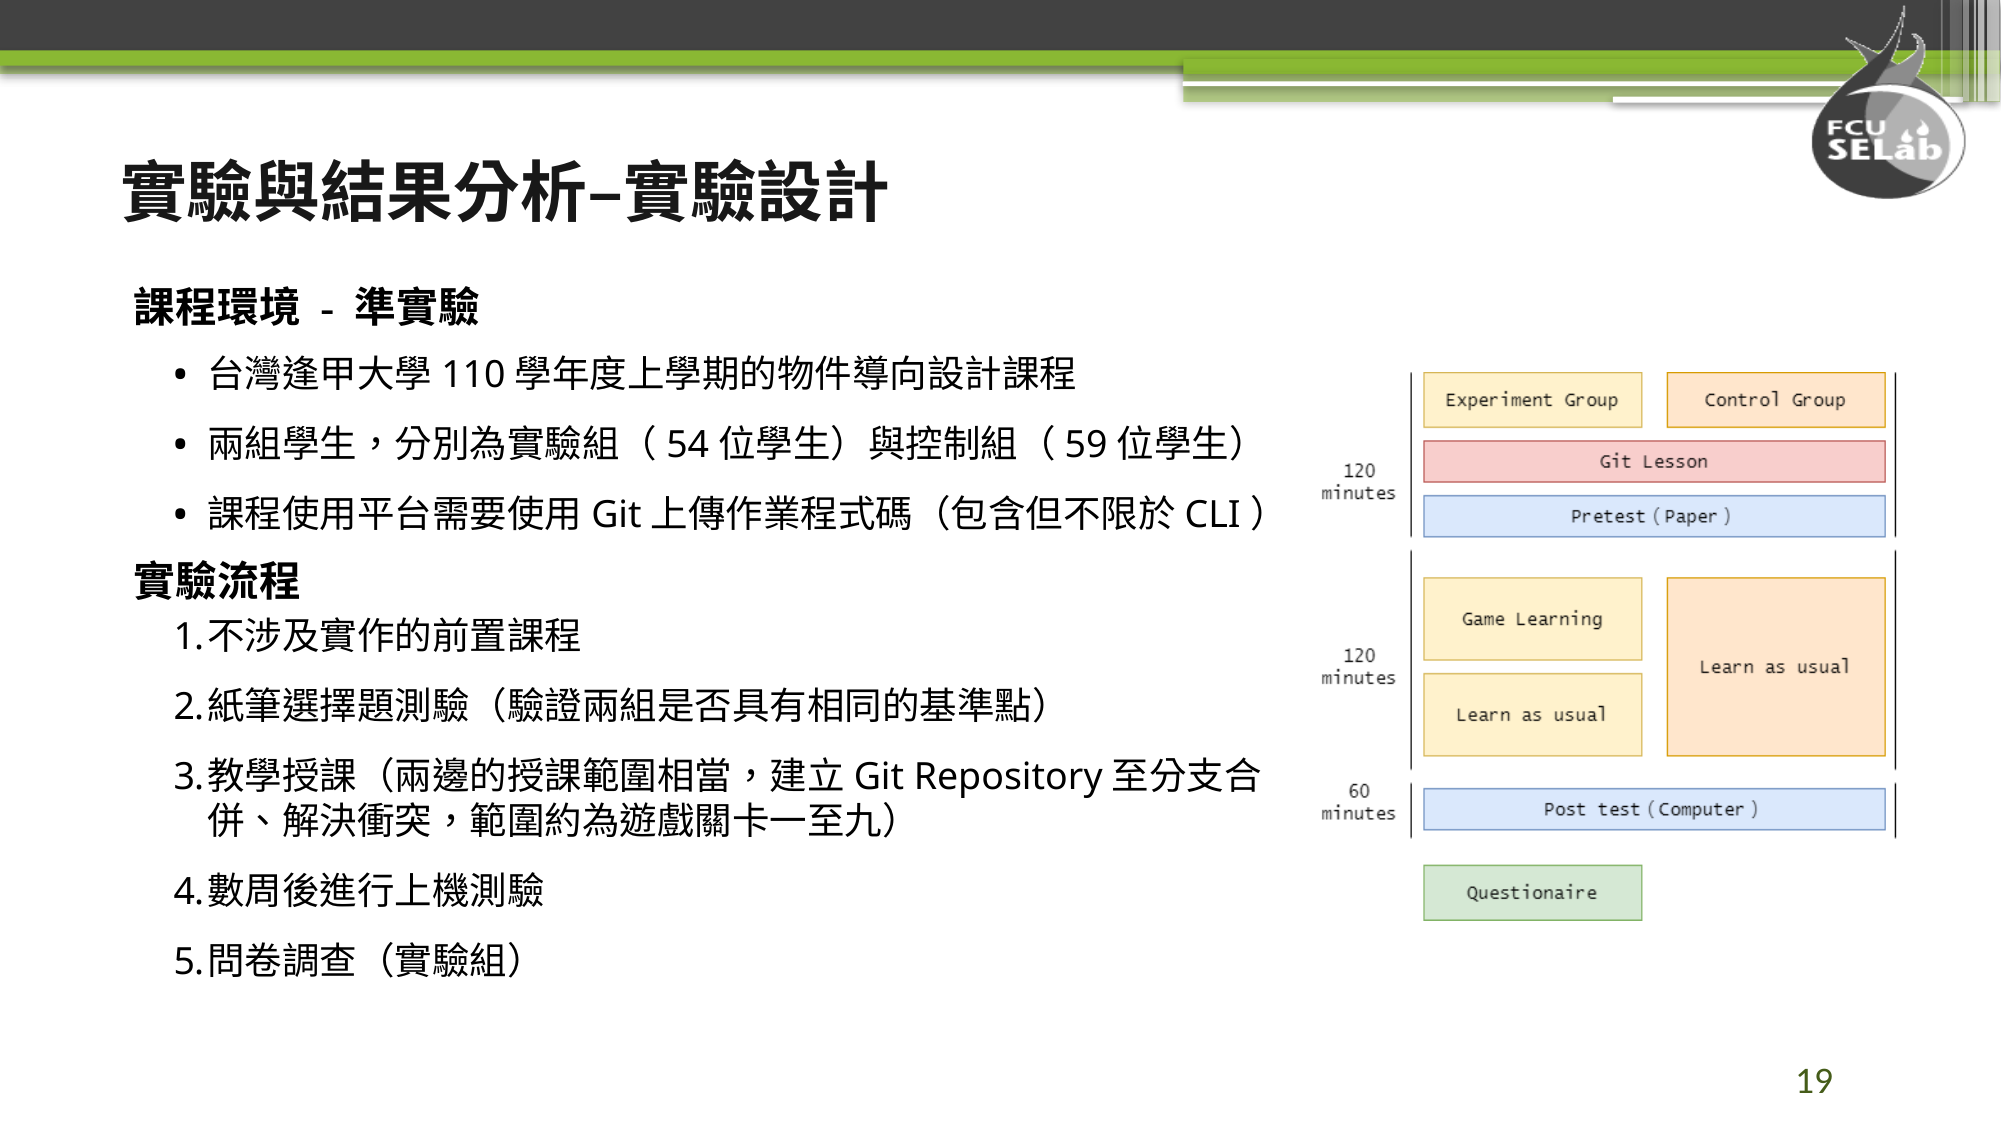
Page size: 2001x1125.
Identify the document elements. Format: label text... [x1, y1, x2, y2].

text_box 課程環境 - 準實驗 [102, 272, 523, 373]
picture [1780, 2, 2000, 203]
text_box 實驗流程 [102, 546, 349, 647]
text_box 不涉及實作的前置課程 紙筆選擇題測驗（驗證兩組是否具有相同的基準點） 教學授課（兩邊的授課範圍相當，建立Git Repository至分支合併、解決衝突，範圍約為遊戲關卡一至九） 數周後進行上機測驗 問卷調查（實驗組） [153, 601, 1284, 824]
text_box 實驗與結果分析–實驗設計 [0, 101, 1709, 277]
slide_number 19 [1780, 1048, 1974, 1109]
picture [1321, 371, 2000, 921]
text_box 台灣逢甲大學110學年度上學期的物件導向設計課程 兩組學生，分別為實驗組（54位學生）與控制組（59位學生） 課程使用平台需要使用Git上傳作業程式碼（包含但不限於CLI） [153, 340, 1974, 563]
